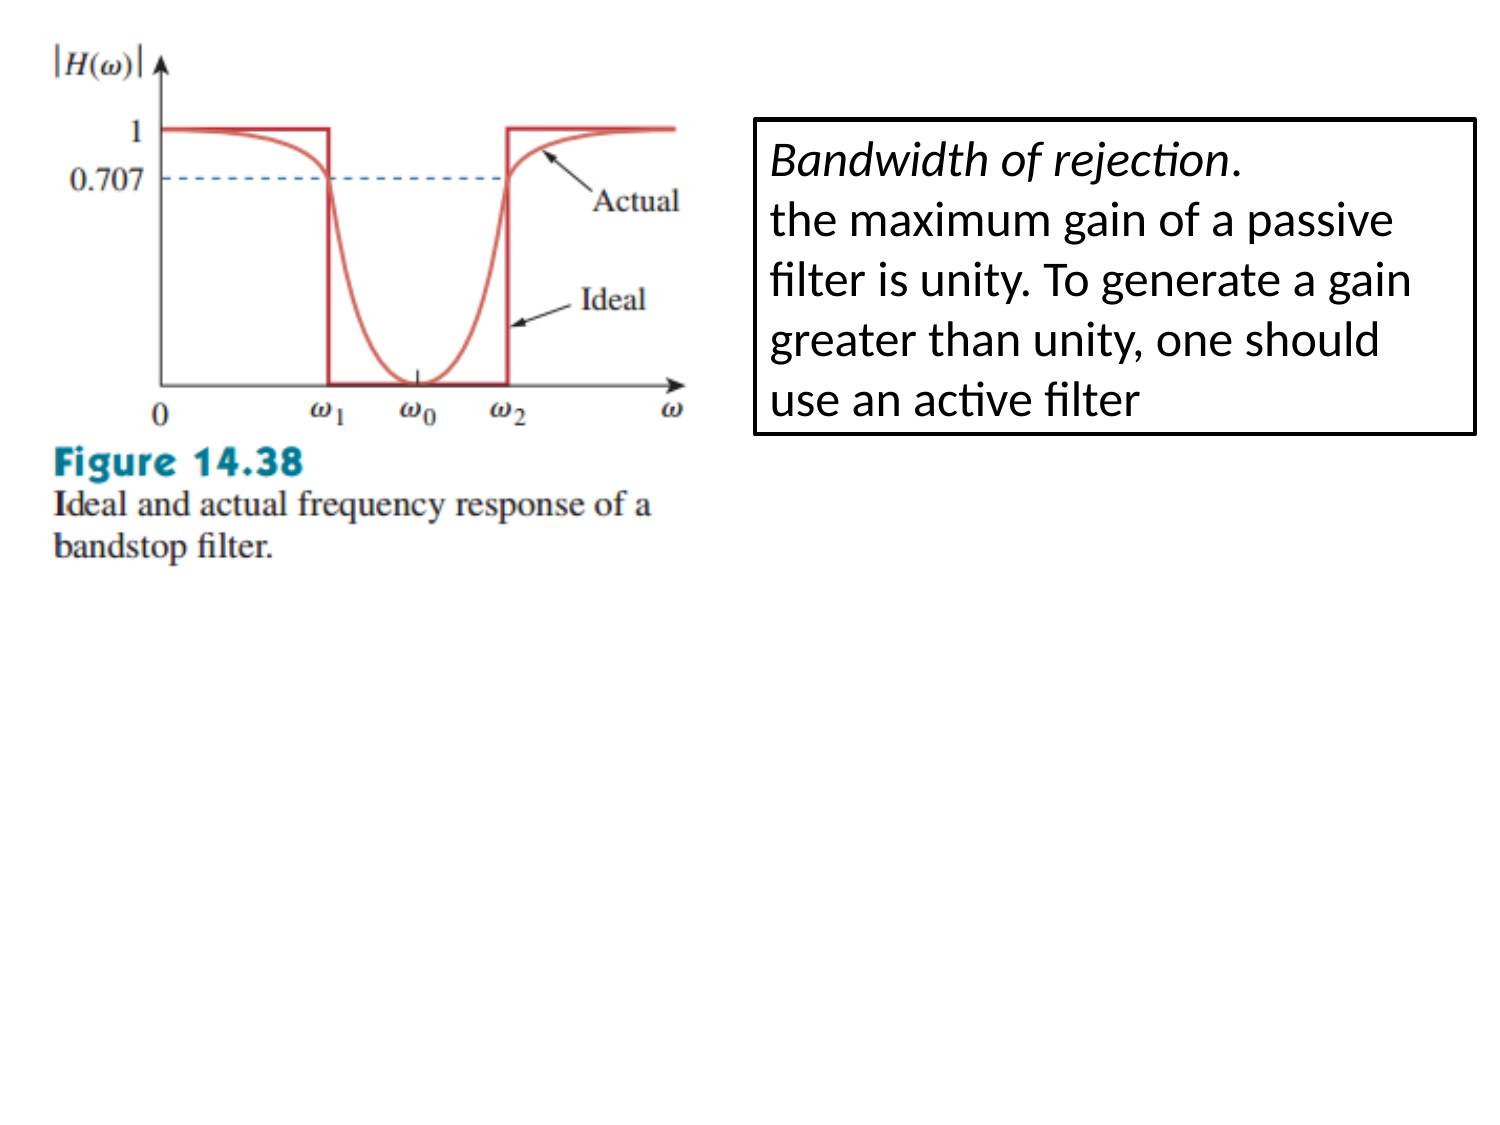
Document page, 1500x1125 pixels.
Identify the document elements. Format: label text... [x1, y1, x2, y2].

picture [0, 4, 696, 637]
text_box Bandwidth of rejection. the maximum gain of a passive filter is unity. To generate a gain greater than unity, one should use an active filter [753, 117, 1477, 436]
